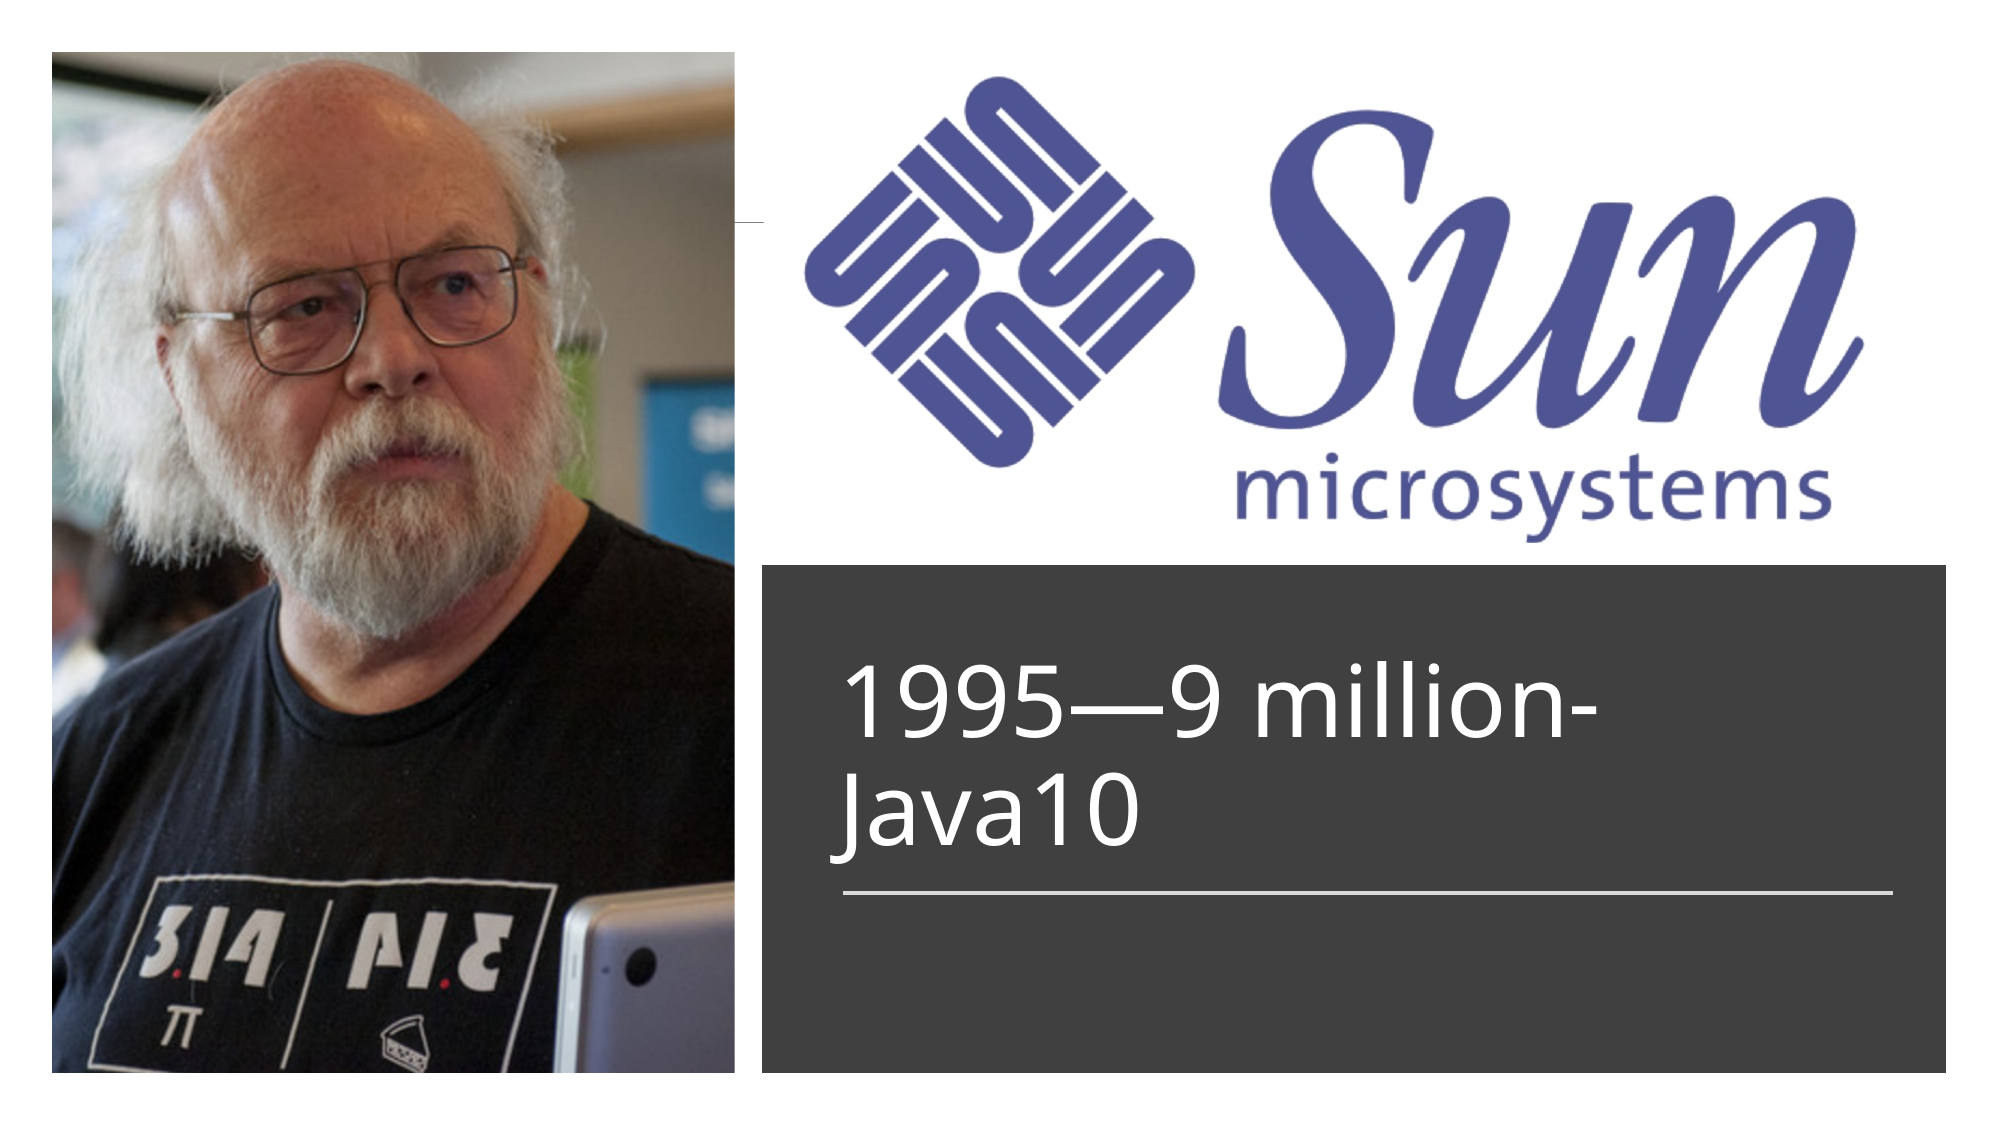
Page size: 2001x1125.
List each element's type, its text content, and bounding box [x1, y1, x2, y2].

picture [763, 49, 1948, 543]
text_box [771, 575, 1937, 1064]
picture [52, 52, 735, 1073]
title 1995—9 million-Java10 [823, 625, 1885, 875]
